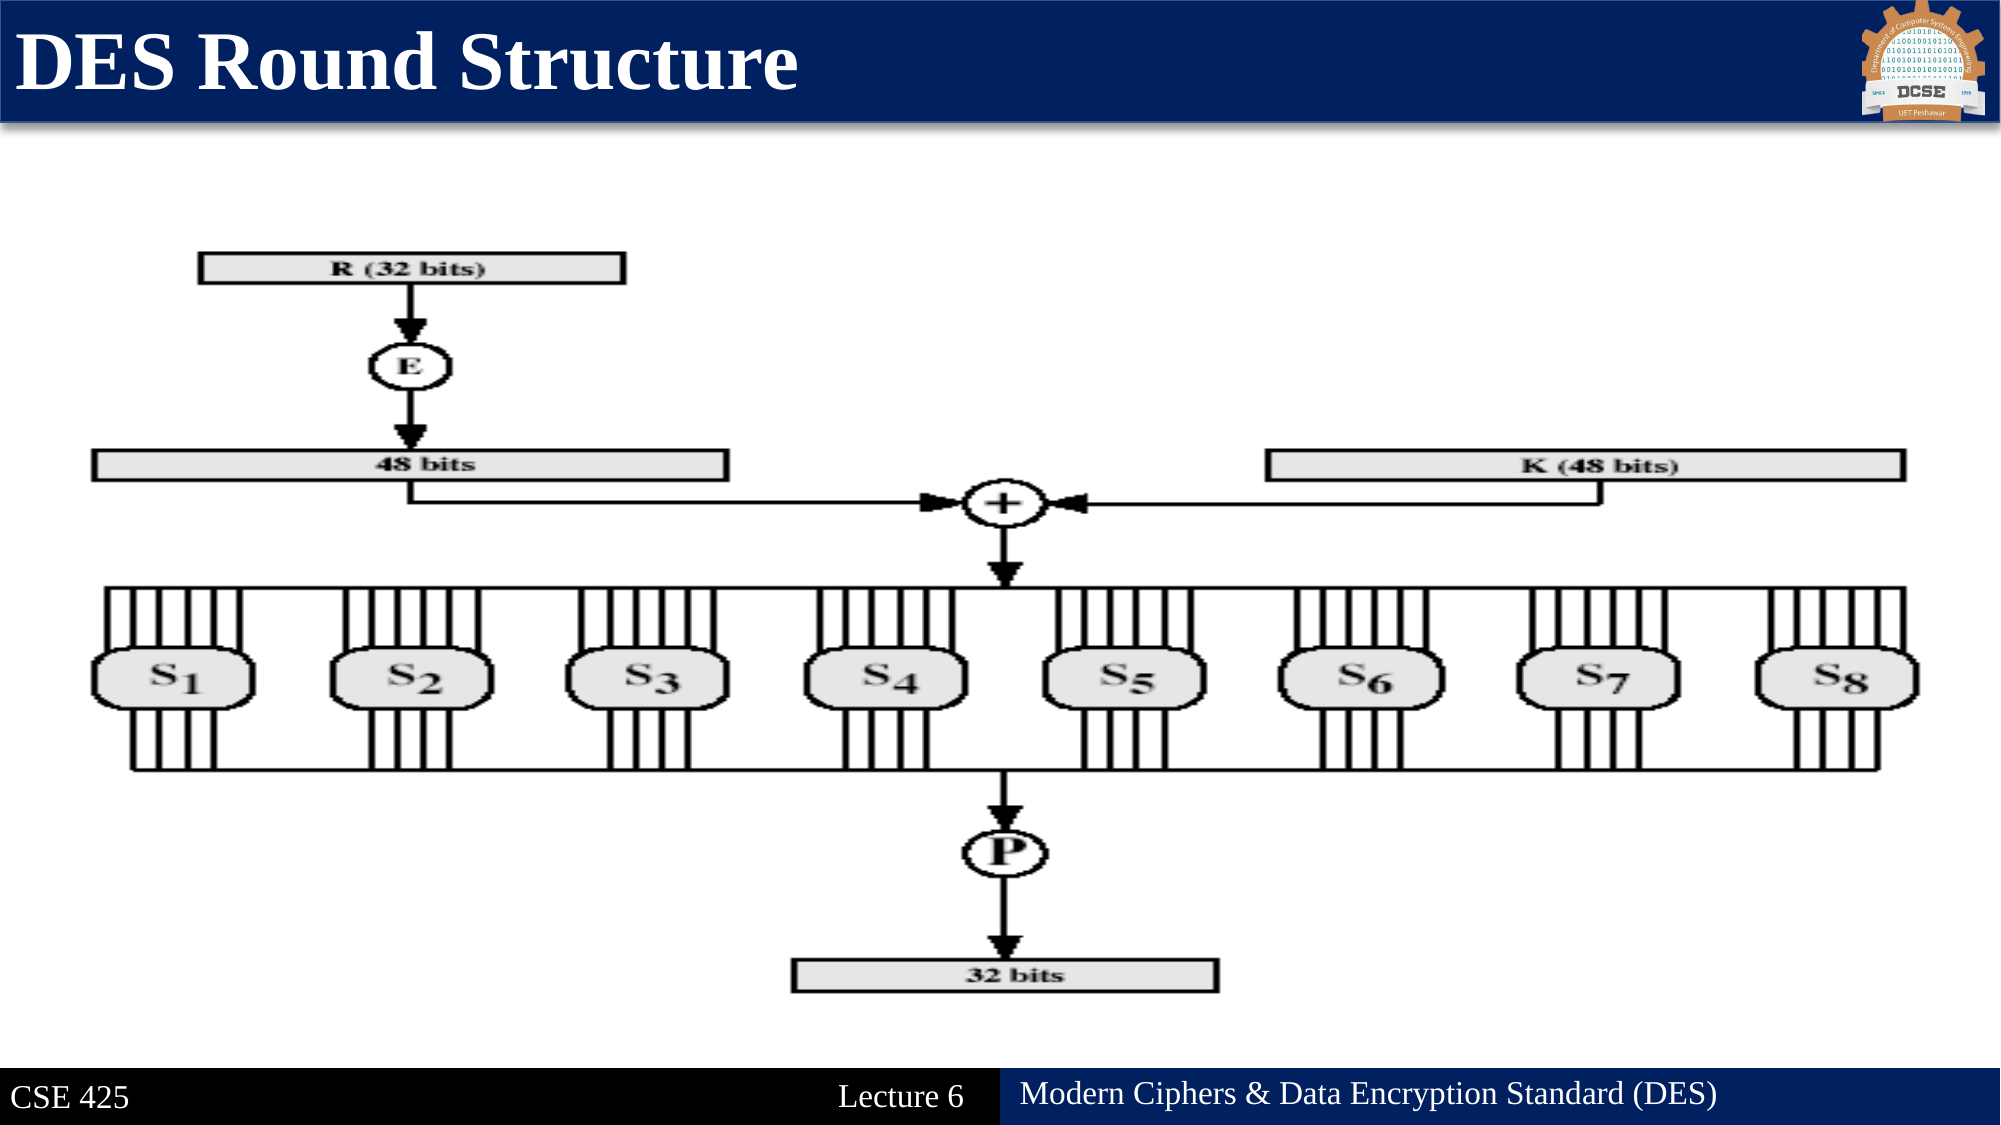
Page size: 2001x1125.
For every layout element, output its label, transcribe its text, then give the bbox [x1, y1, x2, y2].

picture [1862, 0, 1985, 123]
title DES Round Structure [0, 1, 1725, 124]
slide_number 29 [1550, 1066, 2000, 1125]
picture [44, 224, 1956, 1016]
